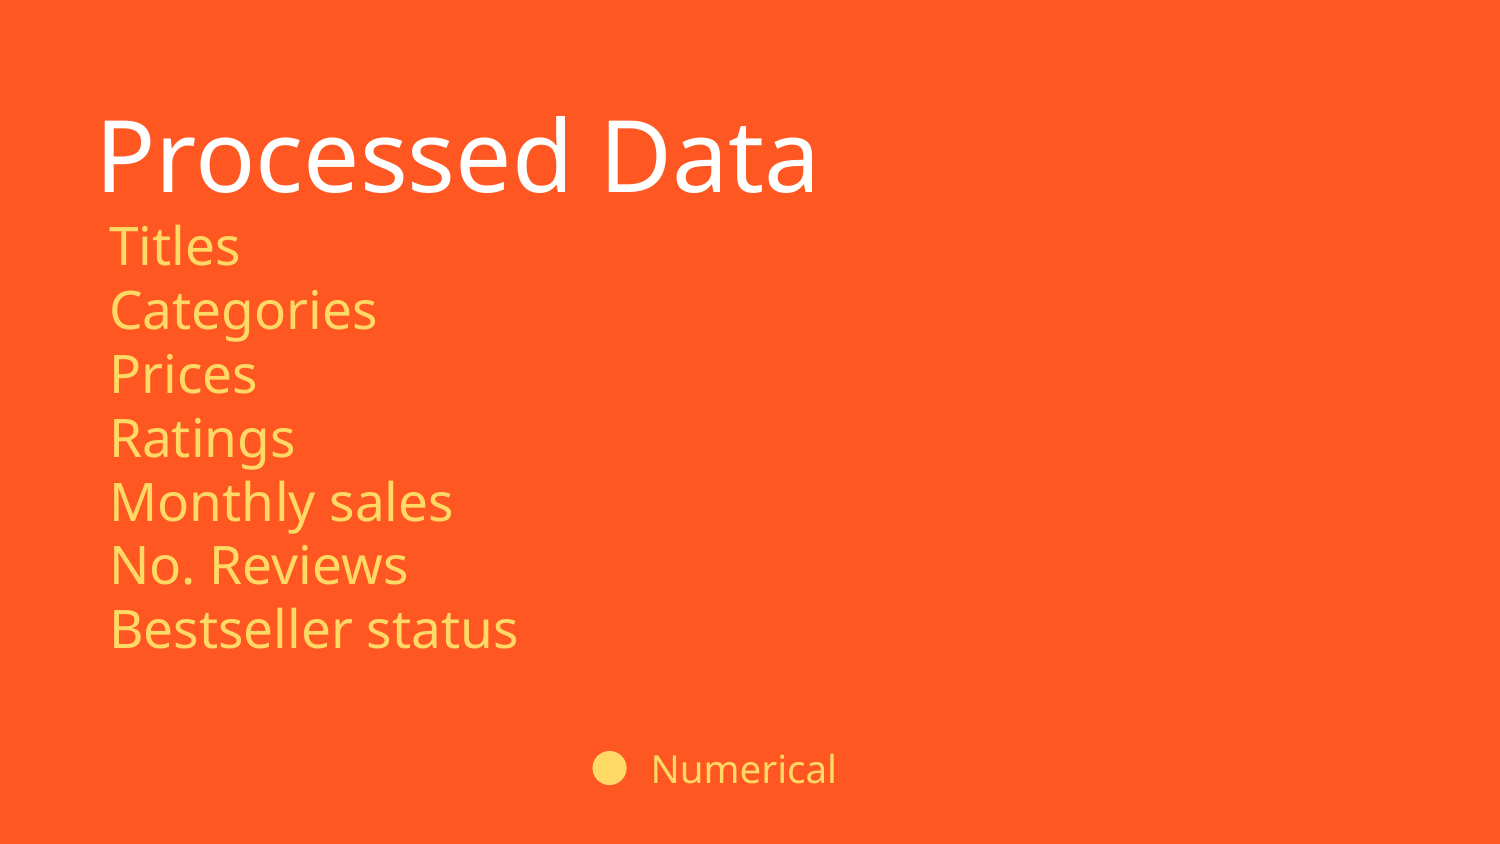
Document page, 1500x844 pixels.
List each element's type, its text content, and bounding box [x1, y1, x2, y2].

title Processed Data Titles Categories Prices Ratings Monthly sales No. Reviews Bestseller status [80, 77, 1013, 771]
text_box Numerical [606, 729, 882, 806]
text_box [593, 751, 626, 785]
